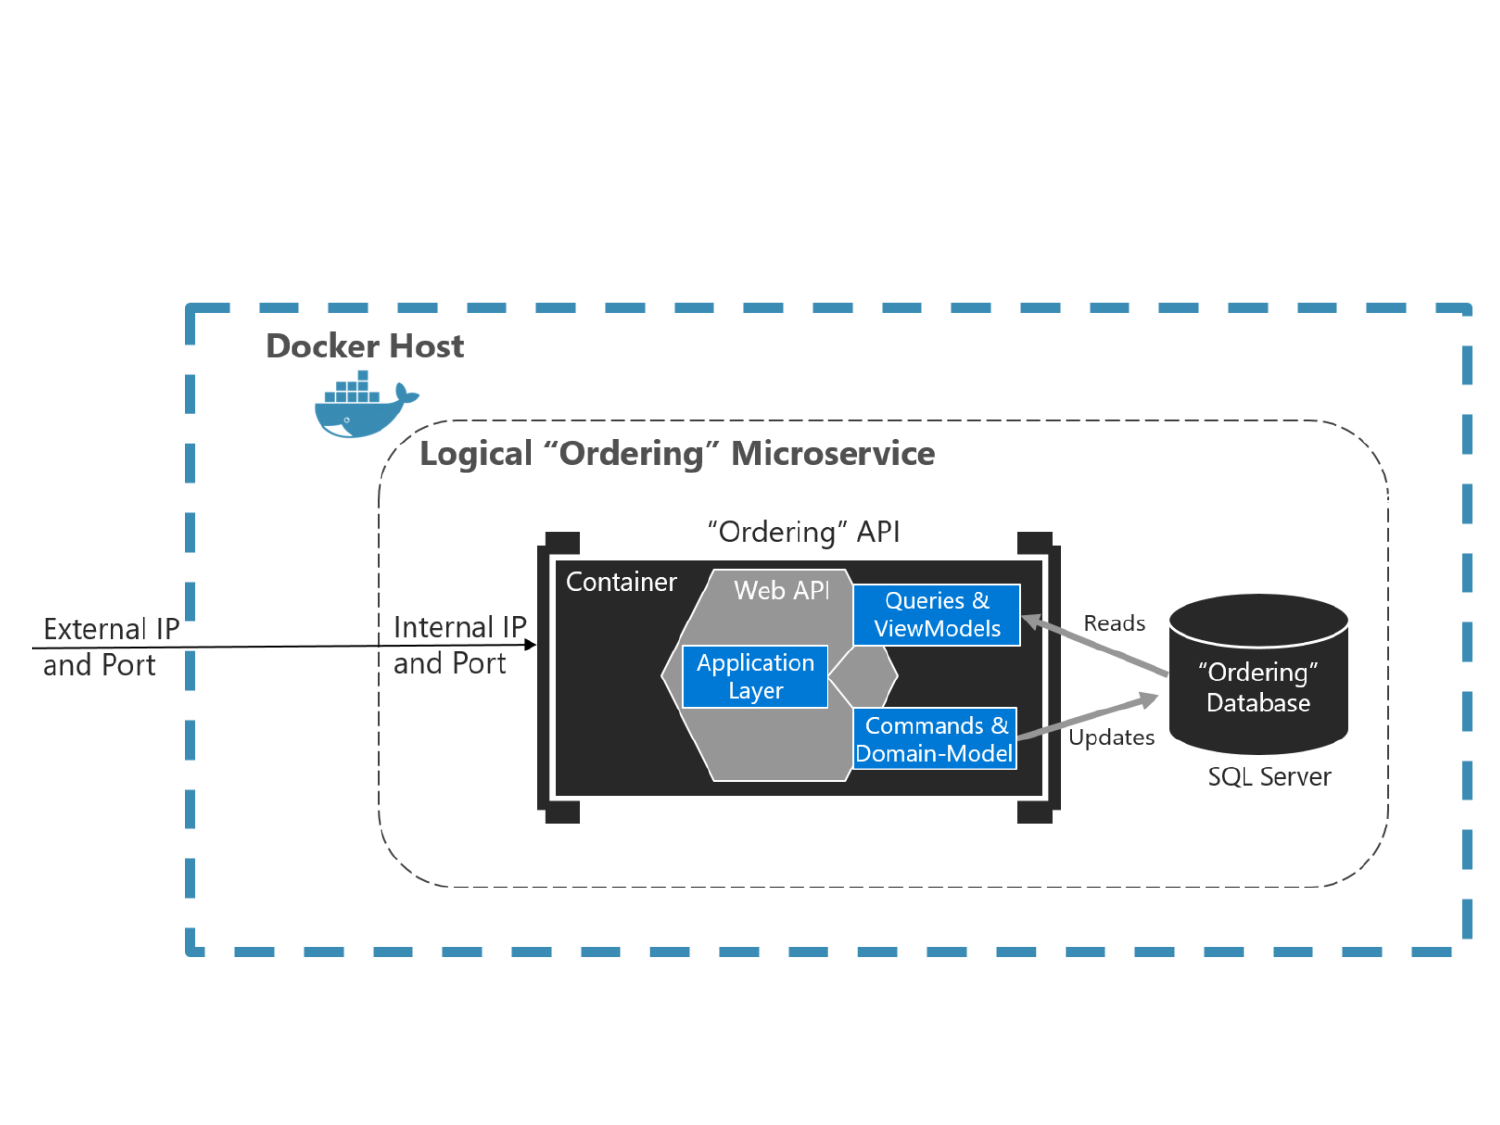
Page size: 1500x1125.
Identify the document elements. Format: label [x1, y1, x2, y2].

picture [24, 295, 1483, 977]
